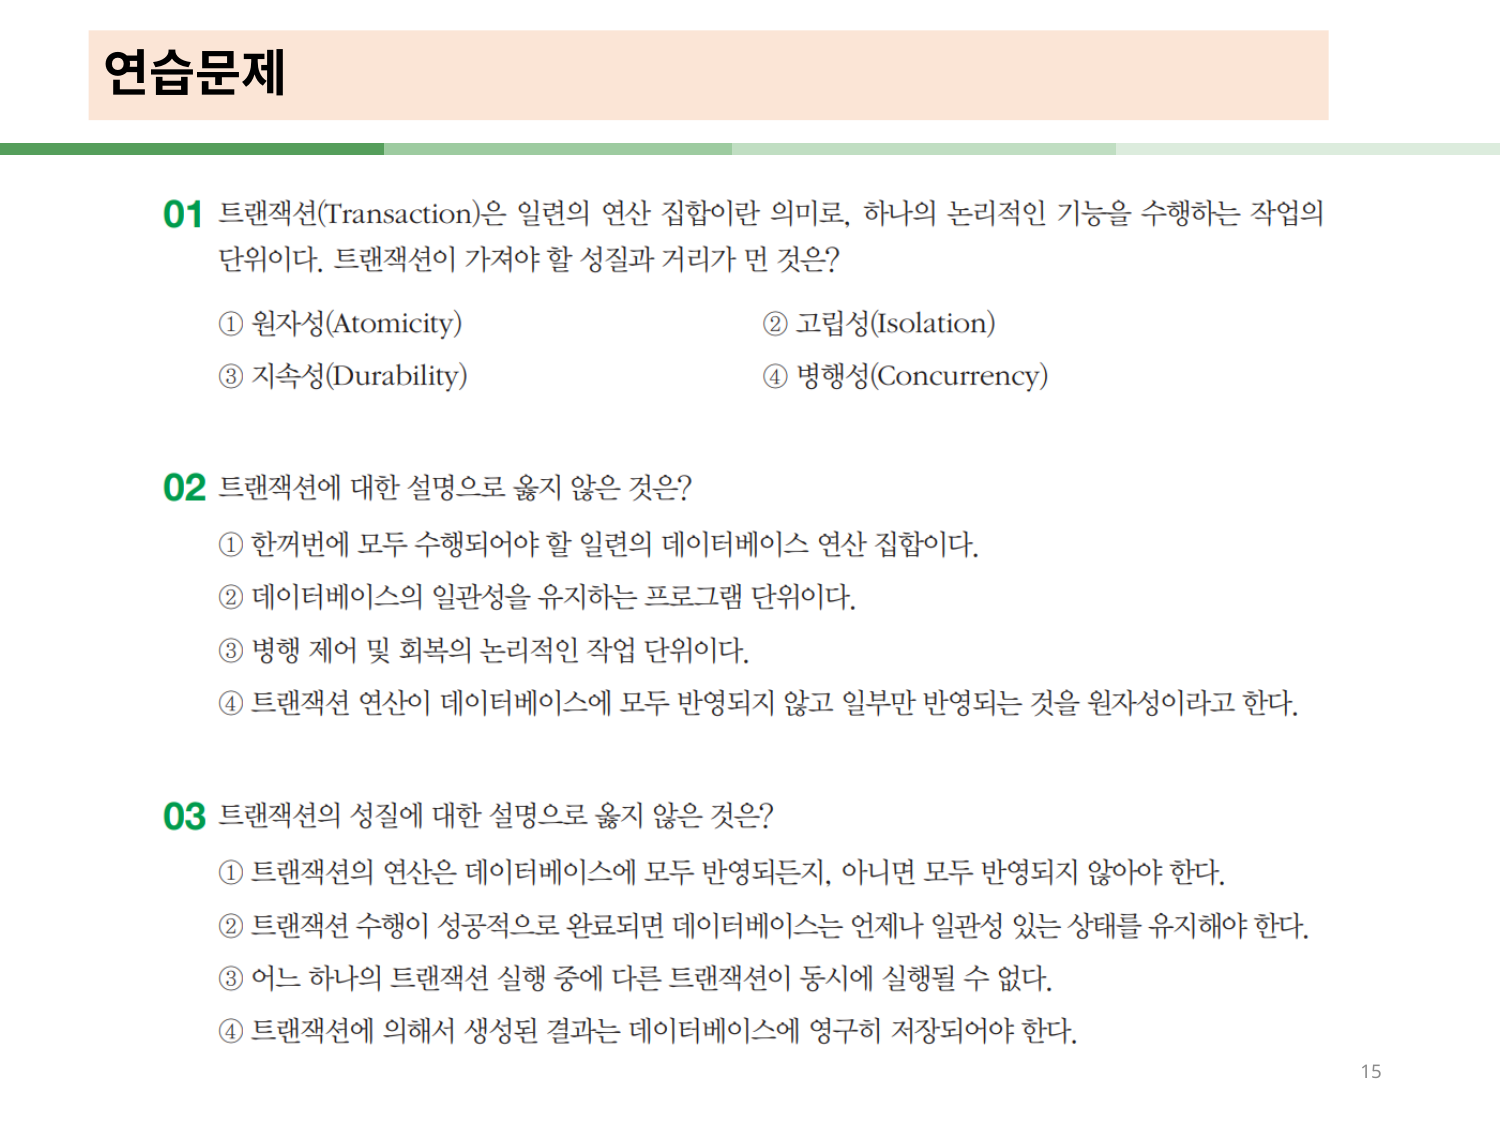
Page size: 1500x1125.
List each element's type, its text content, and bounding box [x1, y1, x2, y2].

slide_number 15 [1059, 1042, 1397, 1103]
title 연습문제 [88, 30, 1329, 121]
picture [153, 193, 1346, 1062]
